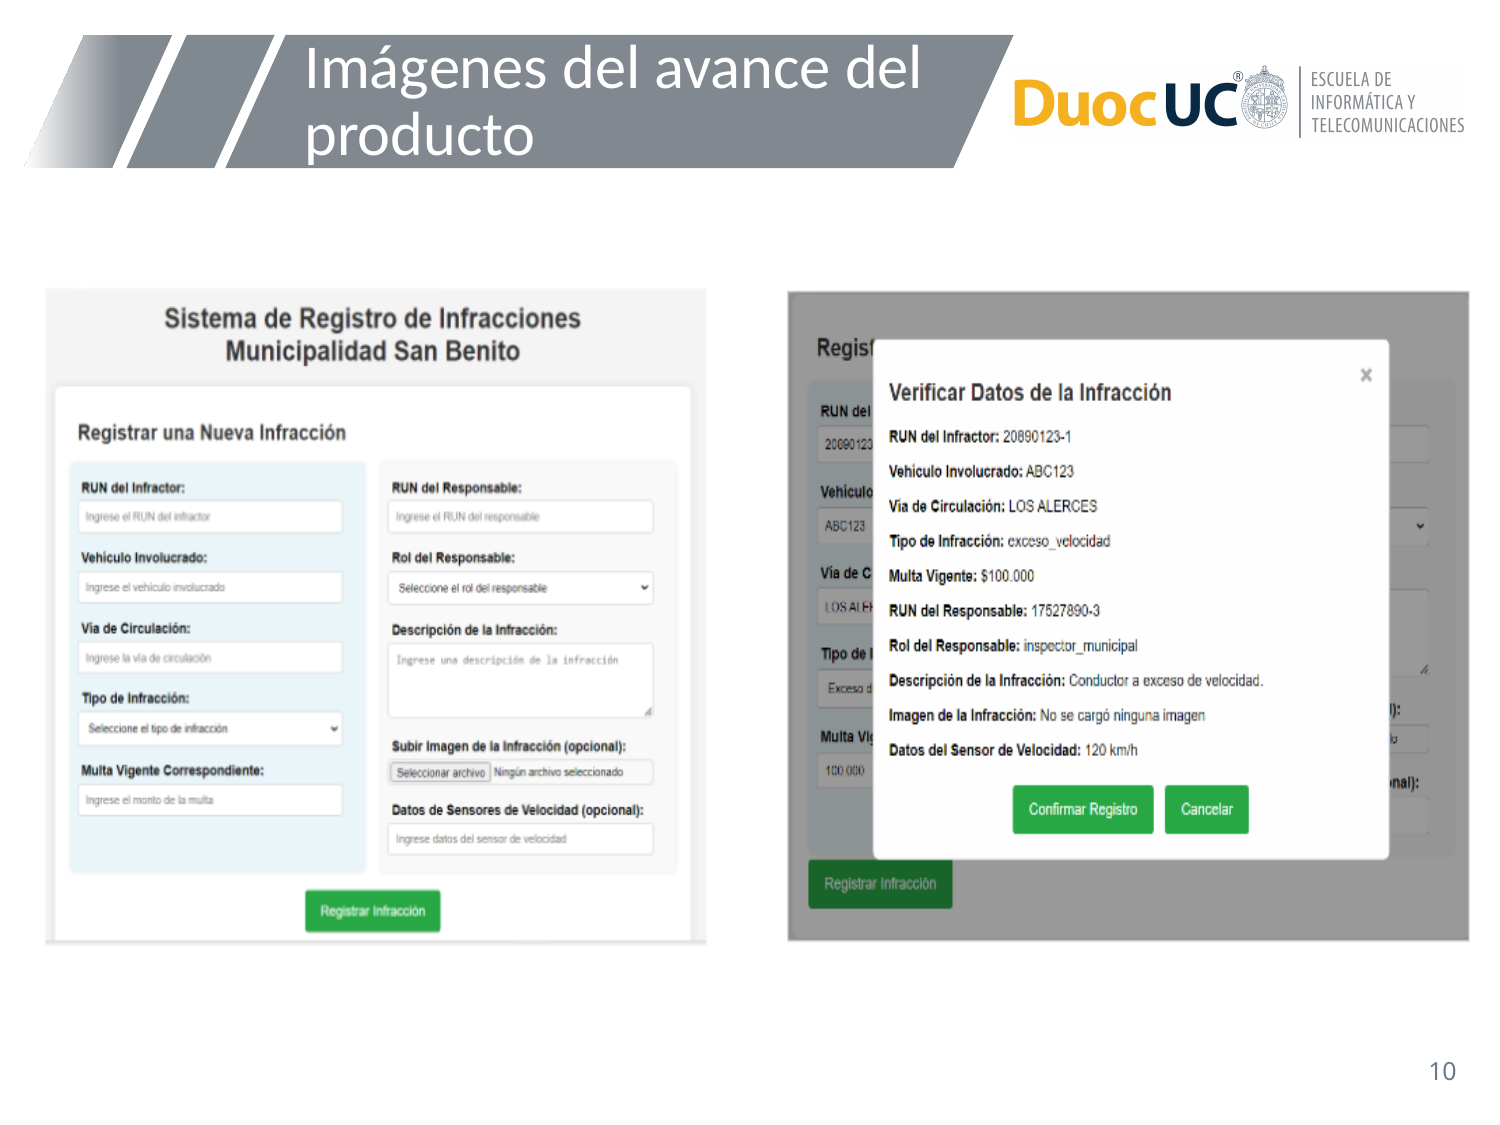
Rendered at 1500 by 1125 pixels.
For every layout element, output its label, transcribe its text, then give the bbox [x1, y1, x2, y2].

picture [775, 274, 1484, 970]
title Imágenes del avance del producto [289, 34, 993, 169]
picture [1013, 63, 1465, 140]
picture [41, 274, 725, 970]
